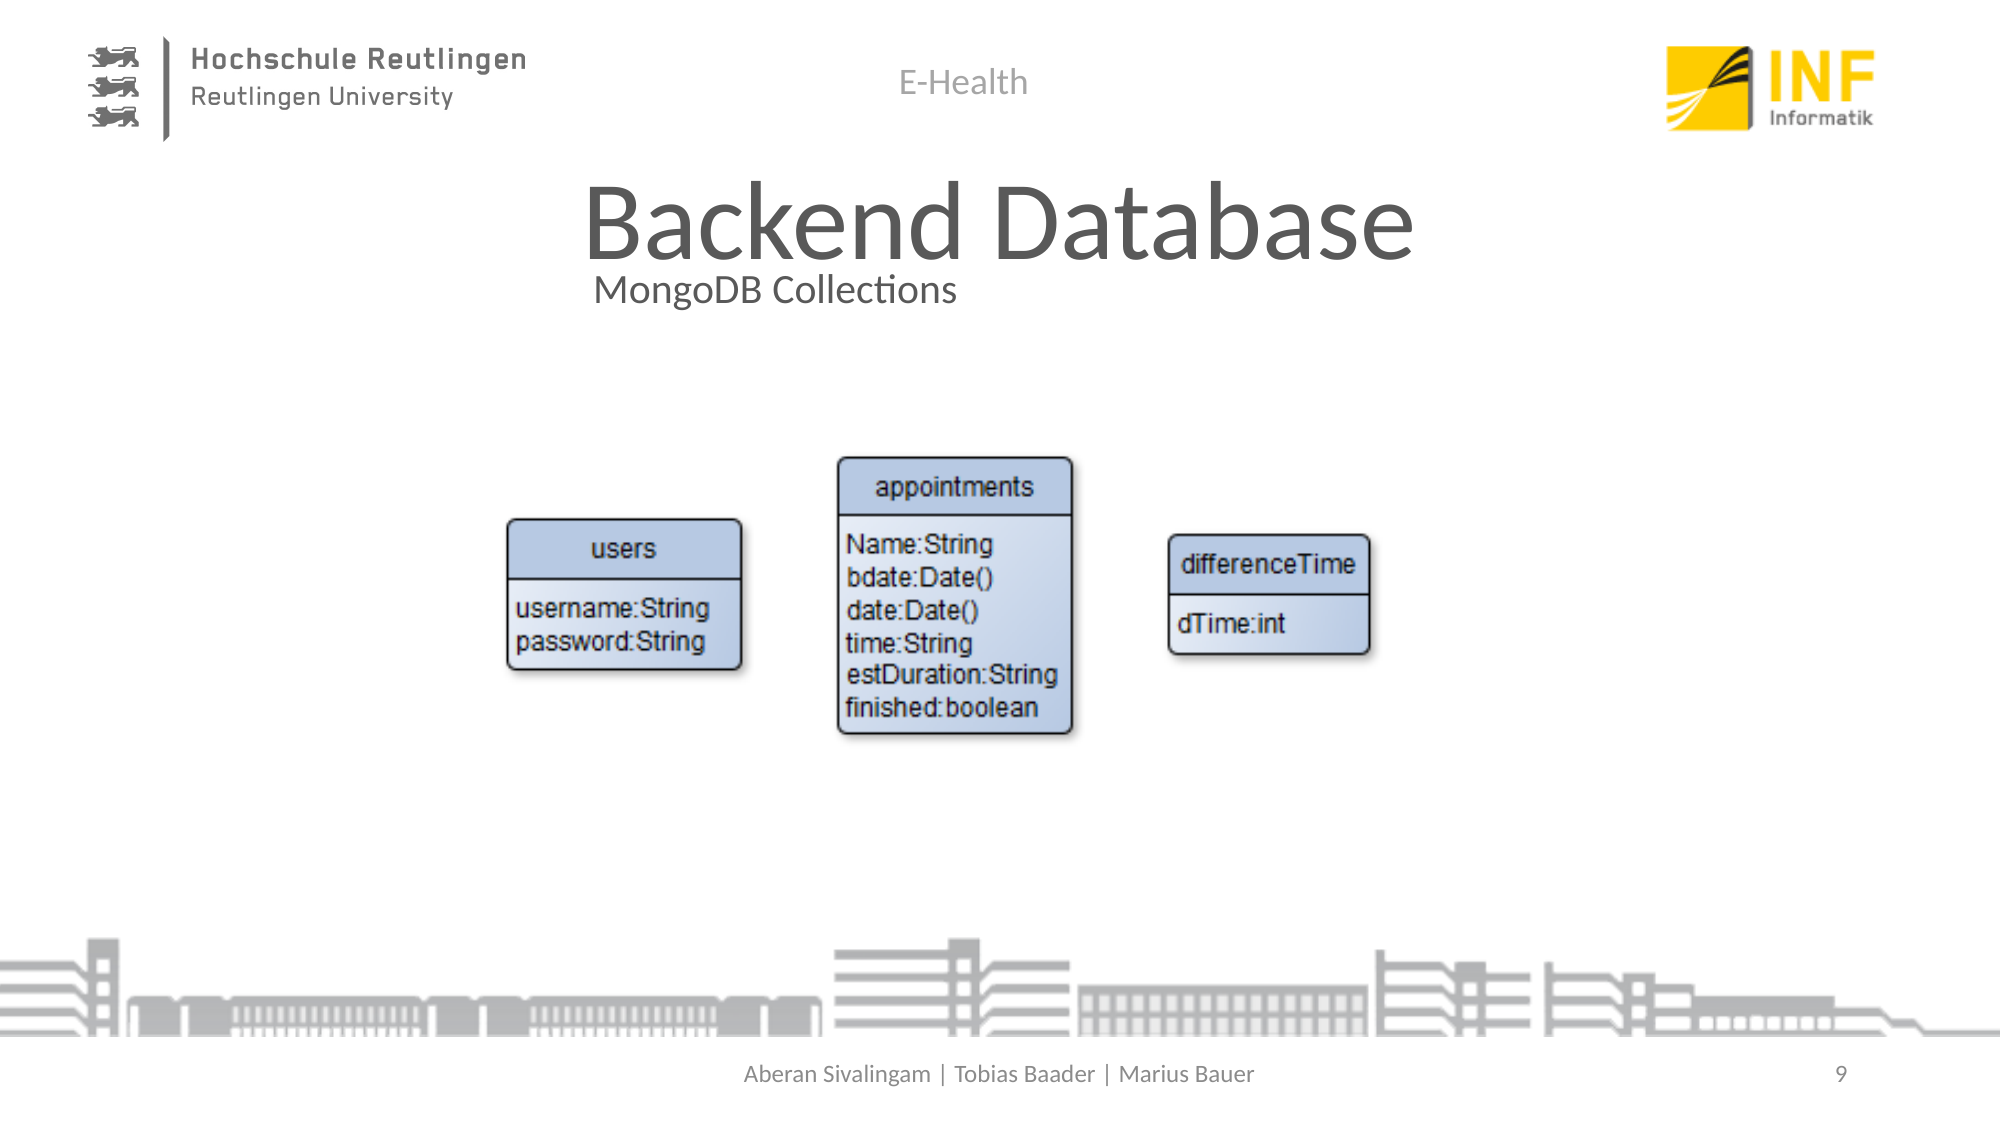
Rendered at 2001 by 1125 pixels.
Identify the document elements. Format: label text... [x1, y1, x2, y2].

picture [399, 338, 1488, 841]
footer Aberan Sivalingam | Tobias Baader | Marius Bauer [662, 1042, 1338, 1103]
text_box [0, 36, 2000, 1037]
slide_number 9 [1412, 1042, 1863, 1103]
